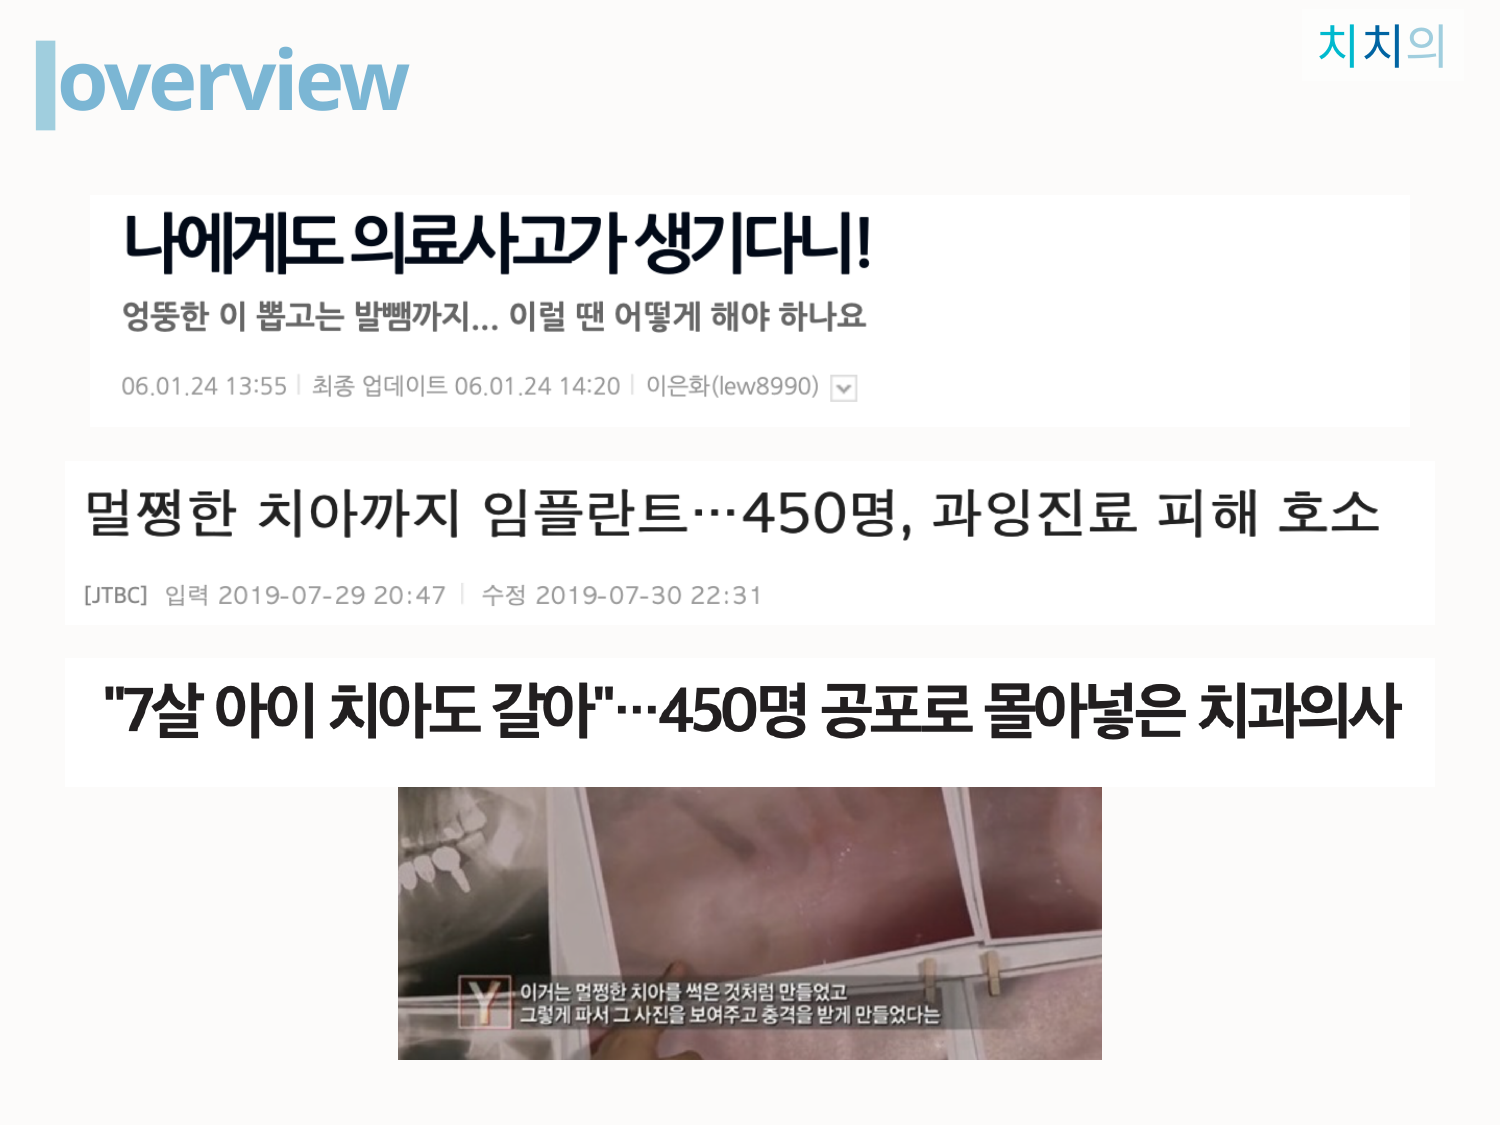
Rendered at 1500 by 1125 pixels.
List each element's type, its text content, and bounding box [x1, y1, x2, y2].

picture [65, 461, 1435, 625]
picture [90, 195, 1410, 427]
picture [65, 658, 1435, 1060]
text_box [35, 40, 56, 131]
text_box overview [43, 19, 427, 135]
text_box 치치의 [1304, 8, 1462, 82]
